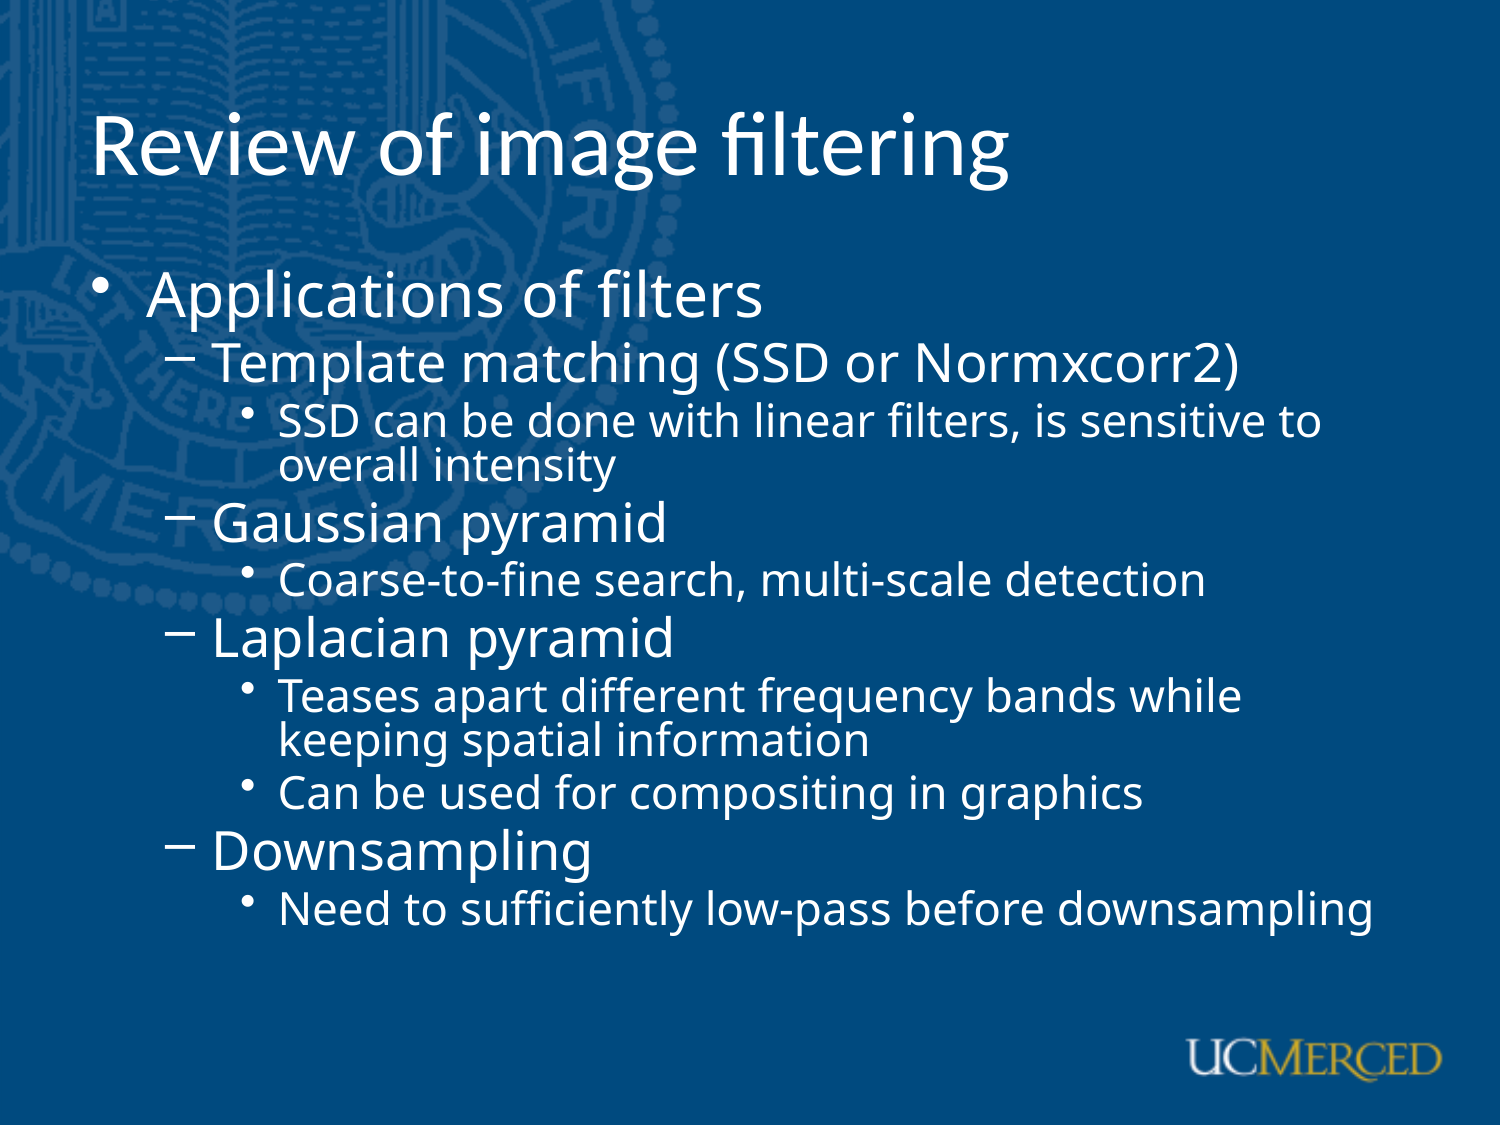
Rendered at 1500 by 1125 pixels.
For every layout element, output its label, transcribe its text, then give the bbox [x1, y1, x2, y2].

list Applications of filters Template matching (SSD or Normxcorr2) SSD can be done with linear filters, is sensitive to overall intensity Gaussian pyramid Coarse-to-fine search, multi-scale detection Laplacian pyramid Teases apart different frequency bands while keeping spatial information Can be used for compositing in graphics Downsampling Need to sufficiently low-pass before downsampling [75, 262, 1425, 1005]
picture [0, 0, 1500, 1125]
title Review of image filtering [75, 45, 1425, 233]
